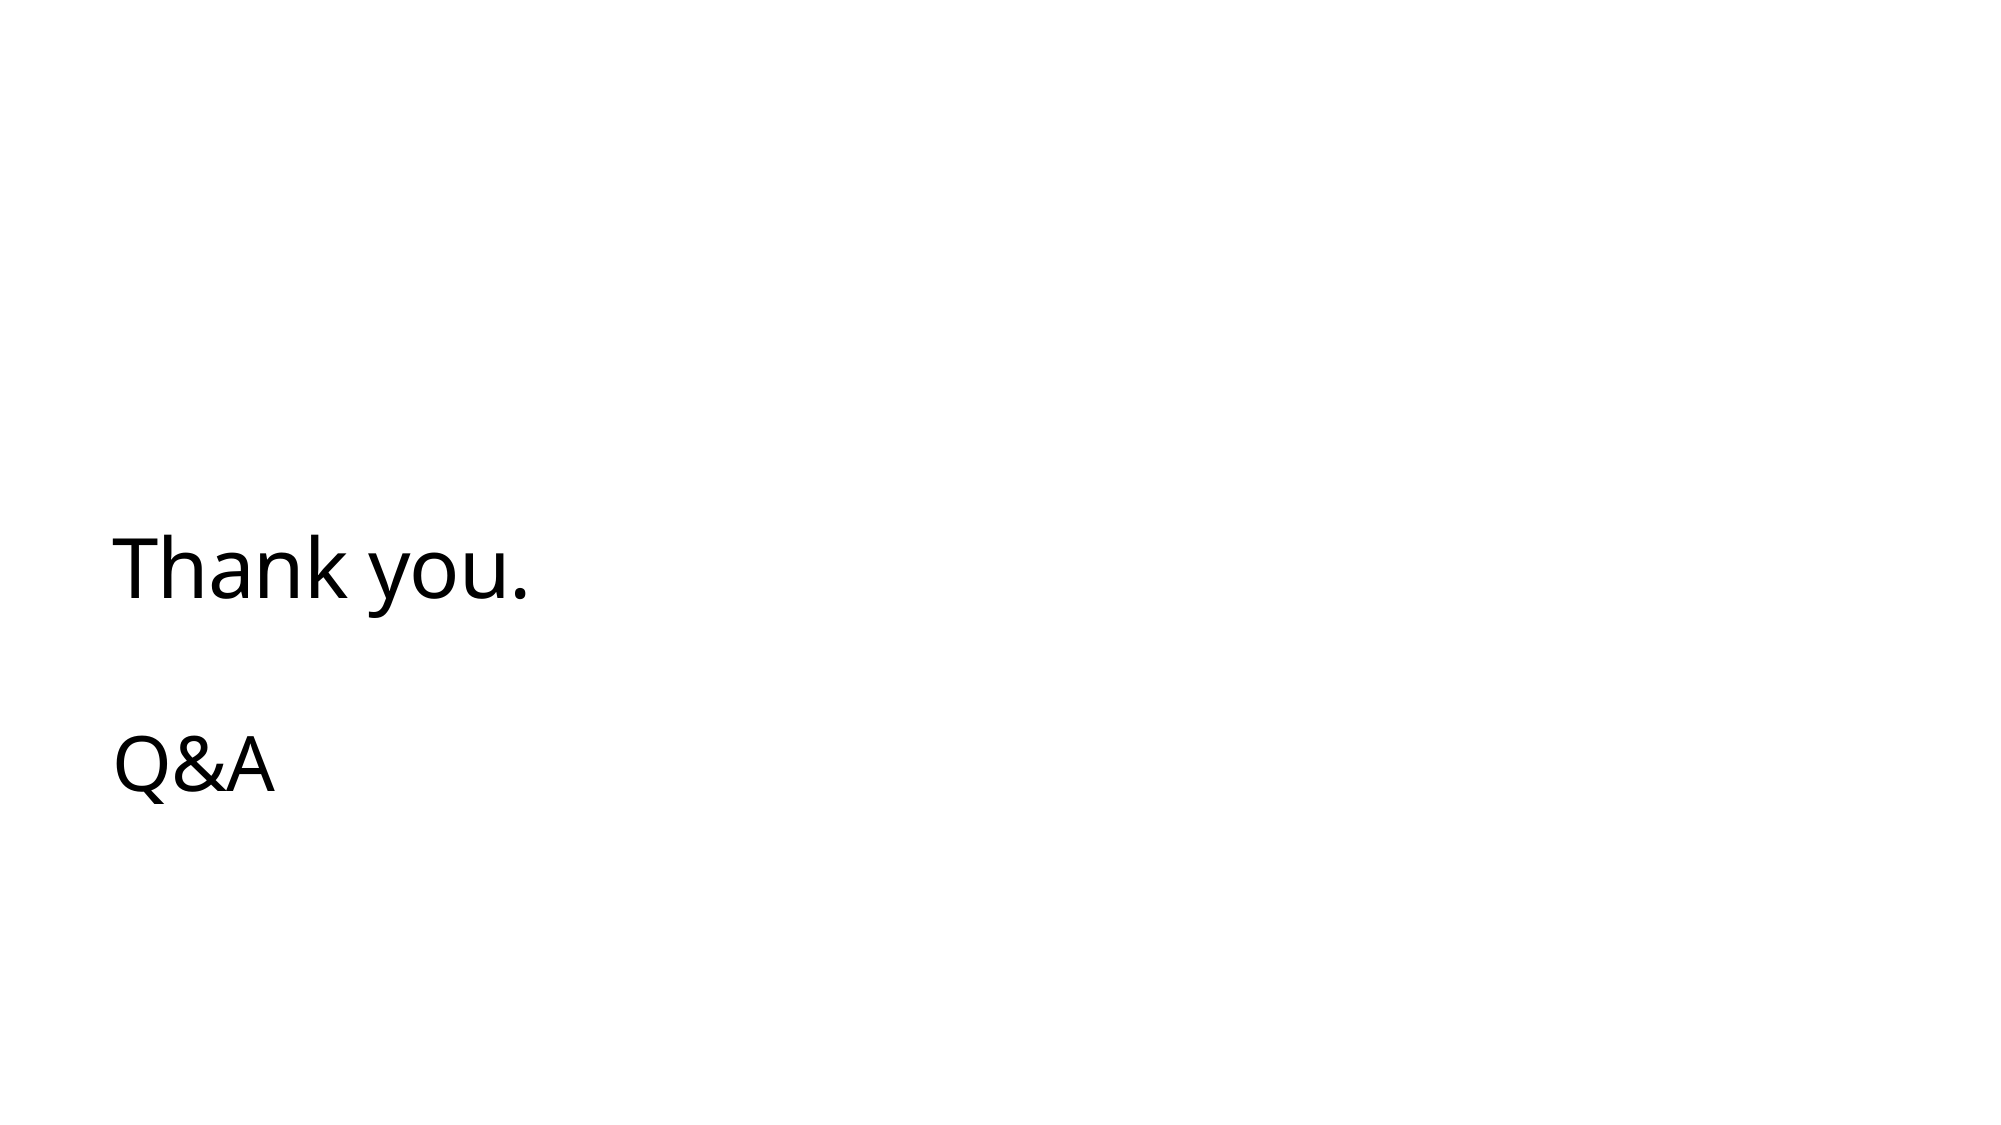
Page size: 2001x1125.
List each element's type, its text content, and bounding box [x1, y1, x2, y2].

text_box Thank you. Q&A [98, 507, 1123, 591]
